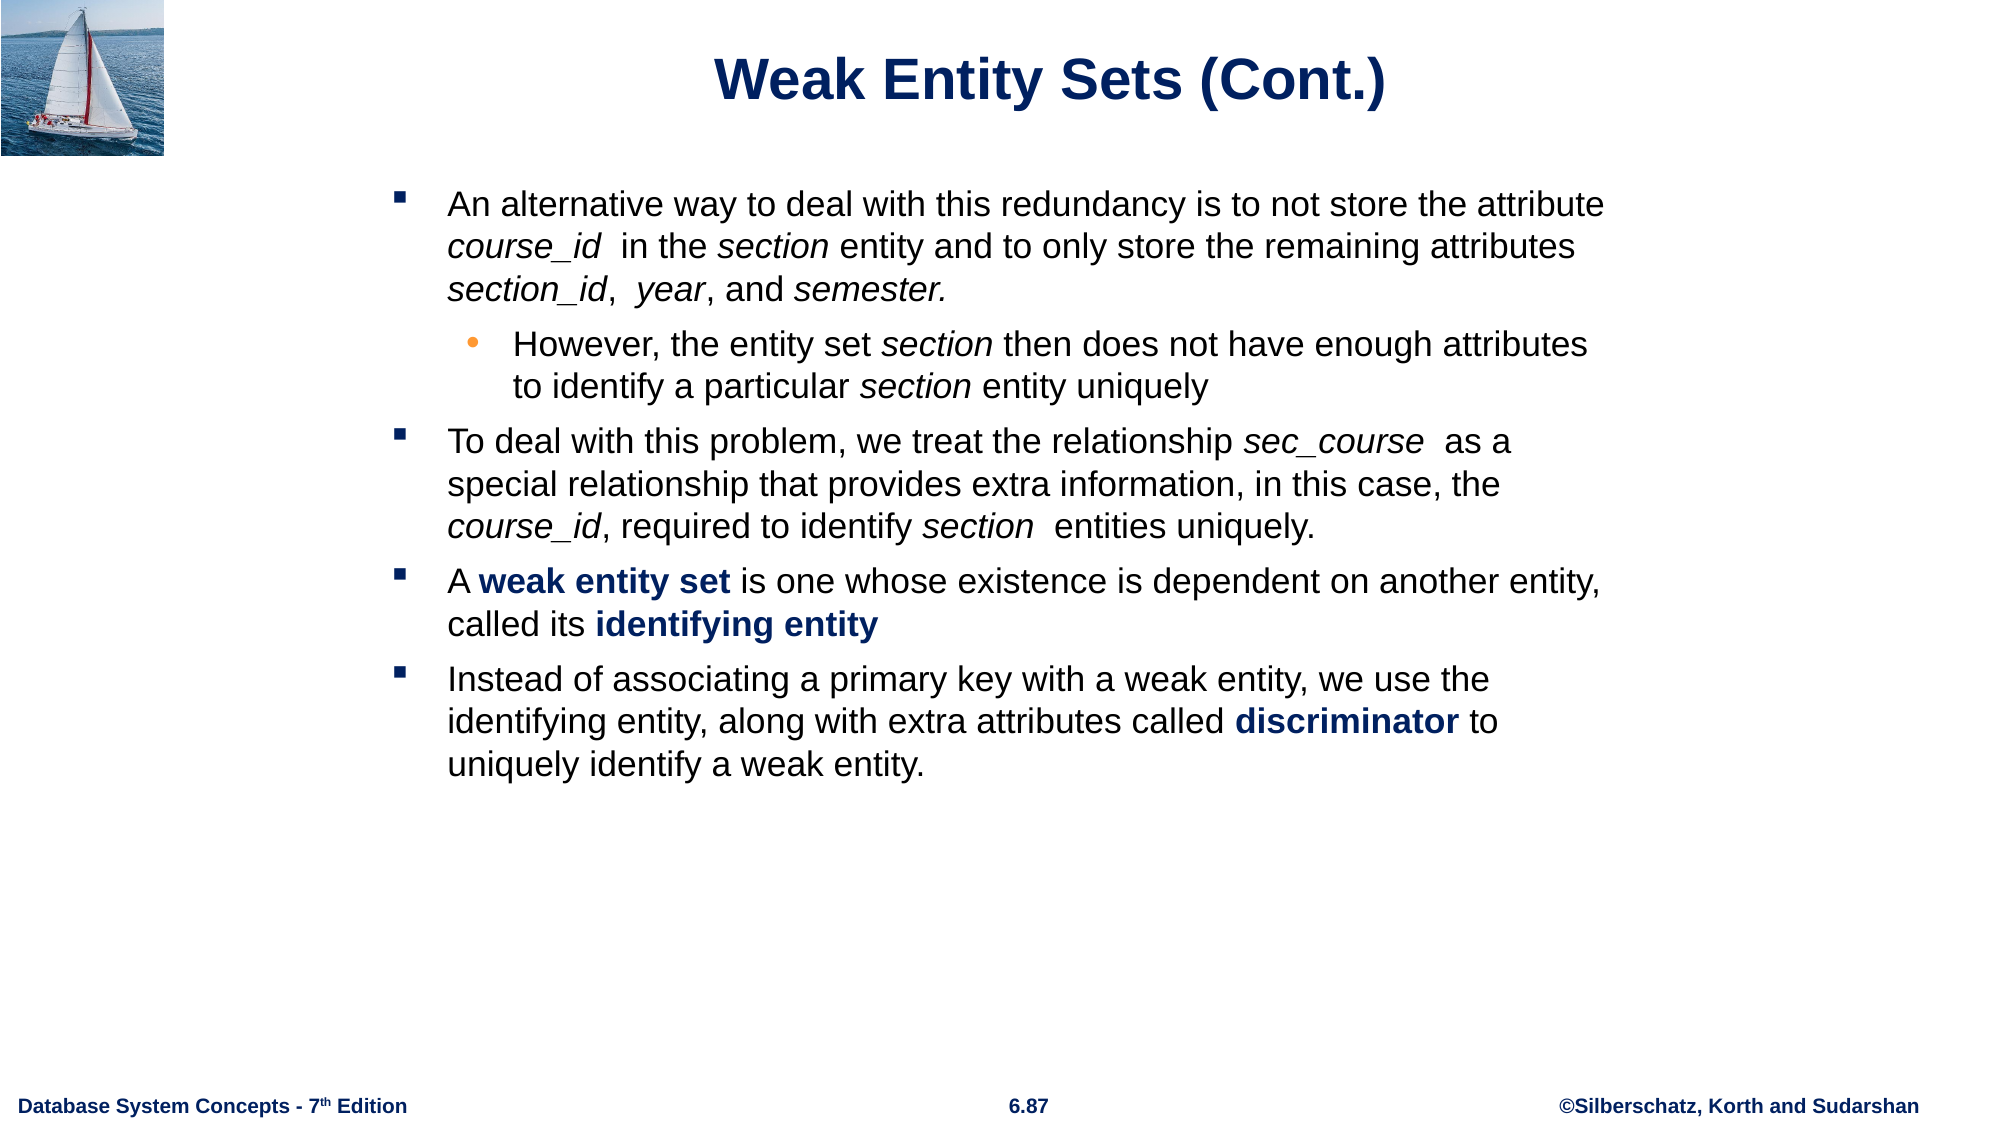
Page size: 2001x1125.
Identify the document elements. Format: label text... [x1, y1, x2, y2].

picture [1, 0, 164, 156]
title Weak Entity Sets (Cont.) [167, 18, 1935, 120]
list An alternative way to deal with this redundancy is to not store the attribute course_id in the section entity and to only store the remaining attributes section_id, year, and semester. However, the entity set section then does not have enough attributes to identify a particular section entity uniquely To deal with this problem, we treat the relationship sec_course as a special relationship that provides extra information, in this case, the course_id, required to identify section entities uniquely. A weak entity set is one whose existence is dependent on another entity, called its identifying entity Instead of associating a primary key with a weak entity, we use the identifying entity, along with extra attributes called discriminator to uniquely identify a weak entity. [376, 173, 1634, 1001]
